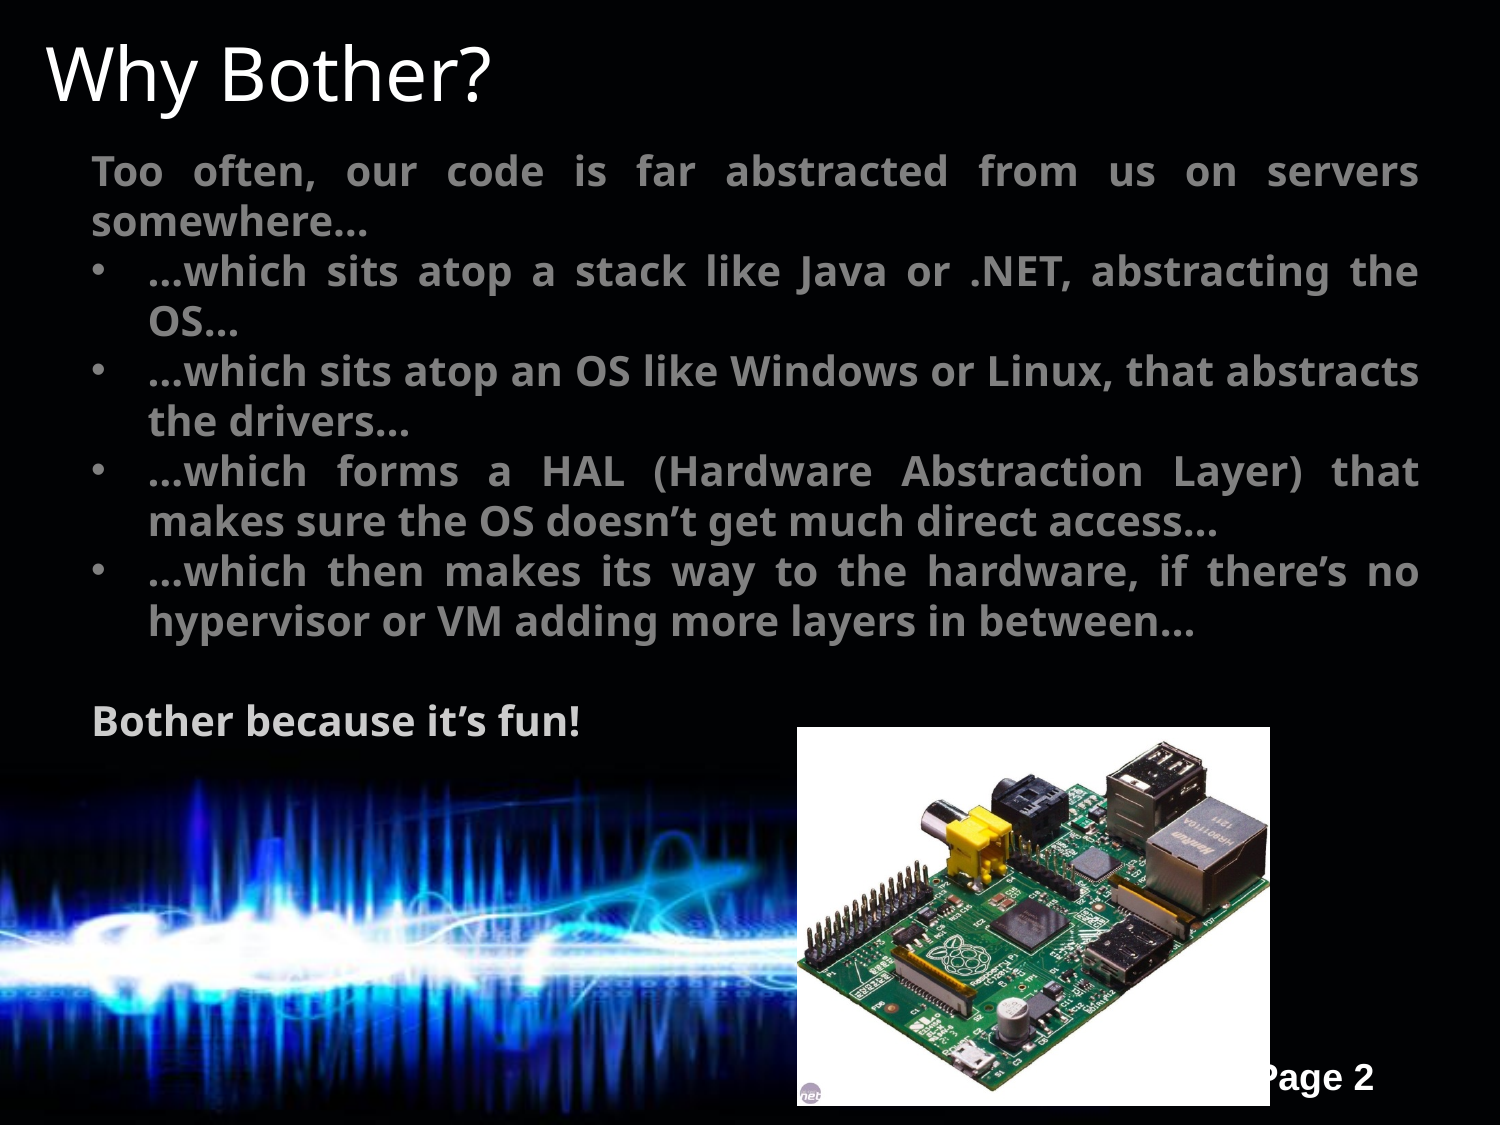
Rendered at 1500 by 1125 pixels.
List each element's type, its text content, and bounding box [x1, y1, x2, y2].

picture [0, 0, 1500, 1125]
text_box Too often, our code is far abstracted from us on servers somewhere… …which sits atop a stack like Java or .NET, abstracting the OS… …which sits atop an OS like Windows or Linux, that abstracts the drivers… …which forms a HAL (Hardware Abstraction Layer) that makes sure the OS doesn’t get much direct access… …which then makes its way to the hardware, if there’s no hypervisor or VM adding more layers in between… Bother because it’s fun! [76, 137, 1436, 846]
text_box Why Bother? [30, 18, 507, 124]
